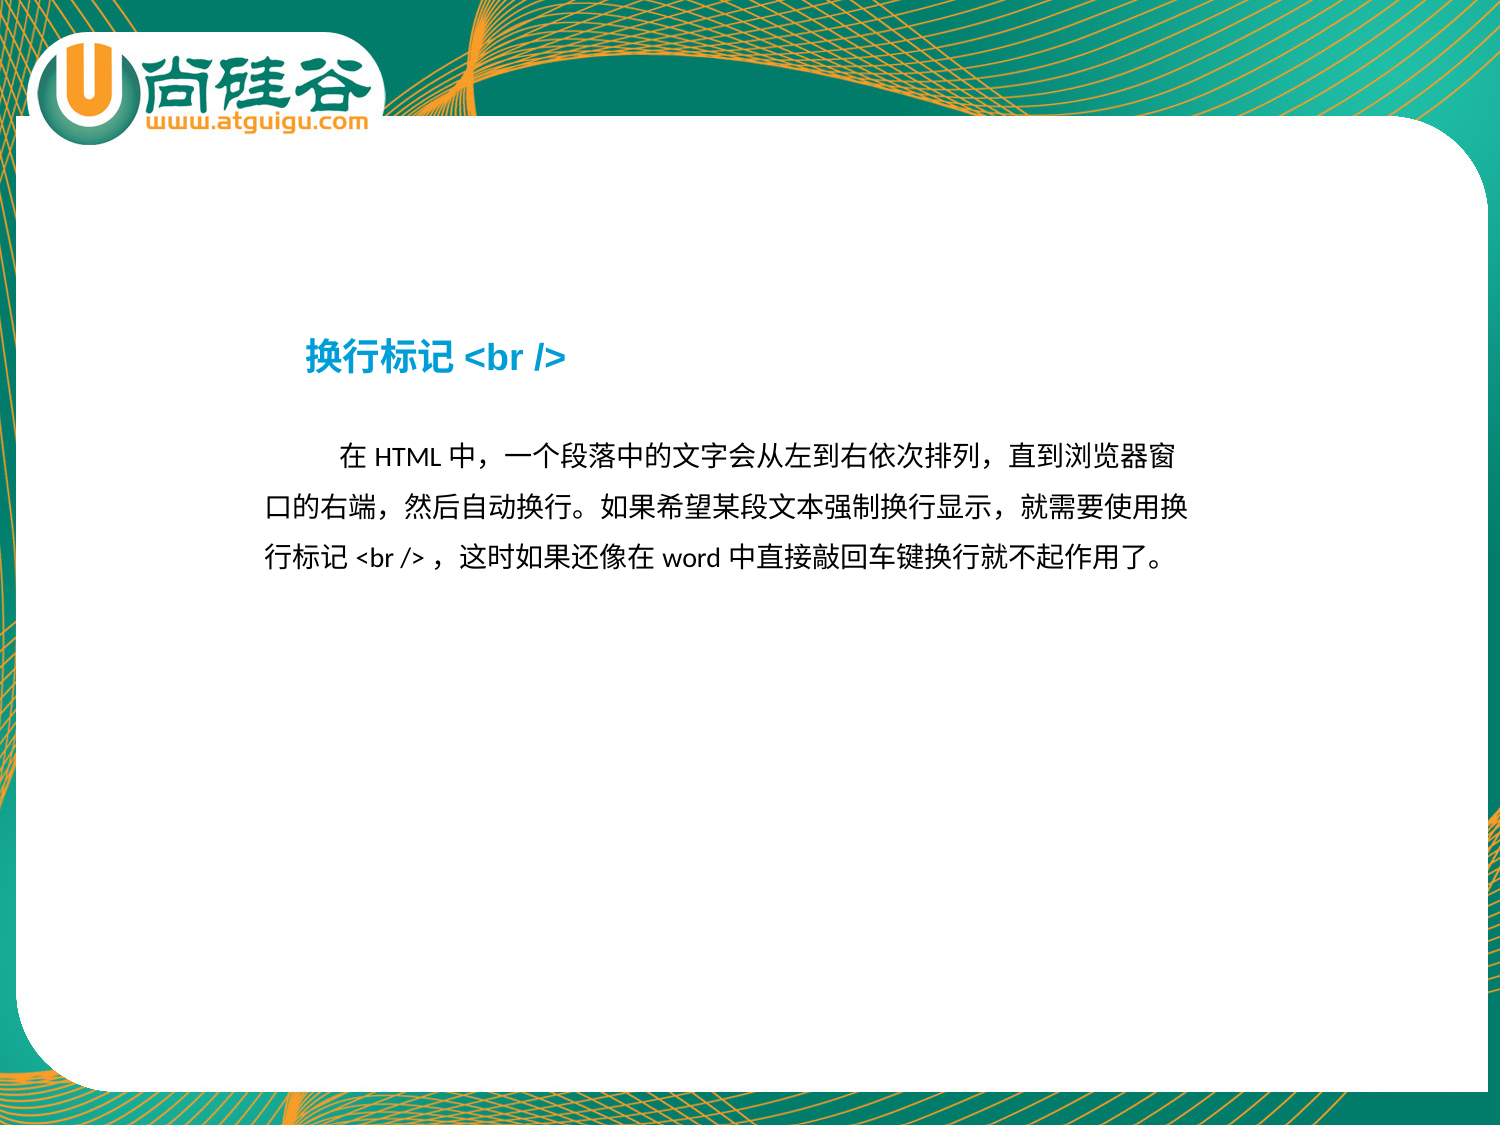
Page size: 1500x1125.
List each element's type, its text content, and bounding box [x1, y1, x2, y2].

picture [0, 0, 1500, 1125]
list 在HTML中，一个段落中的文字会从左到右依次排列，直到浏览器窗口的右端，然后自动换行。如果希望某段文本强制换行显示，就需要使用换行标记<br />，这时如果还像在word中直接敲回车键换行就不起作用了。 [193, 414, 1207, 888]
text_box 换行标记<br /> [290, 325, 582, 386]
